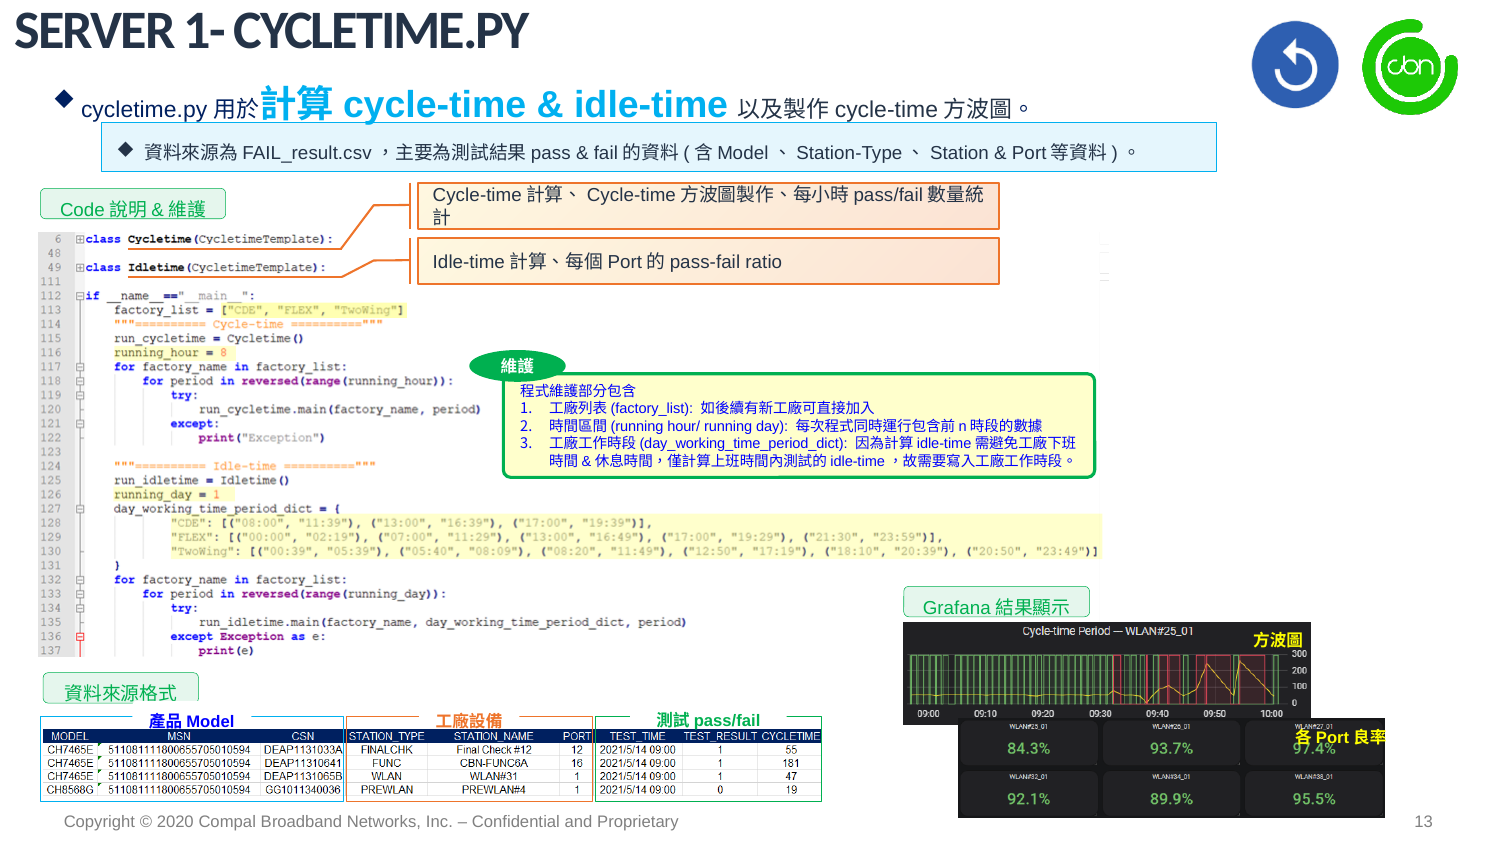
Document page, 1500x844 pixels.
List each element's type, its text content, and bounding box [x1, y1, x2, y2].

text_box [903, 586, 1406, 819]
picture [1362, 19, 1458, 115]
slide_number 13 [1372, 802, 1448, 839]
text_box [40, 672, 822, 802]
picture [1251, 20, 1339, 111]
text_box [37, 182, 1109, 658]
text_box cycletime.py用於計算cycle-time & idle-time以及製作cycle-time方波圖。 [38, 49, 1171, 132]
text_box Server 1- cycletime.py [0, 0, 1375, 86]
text_box 資料來源為FAIL_result.csv，主要為測試結果pass & fail的資料(含Model、Station-Type、Station & Port等資料)。 [99, 120, 1219, 173]
